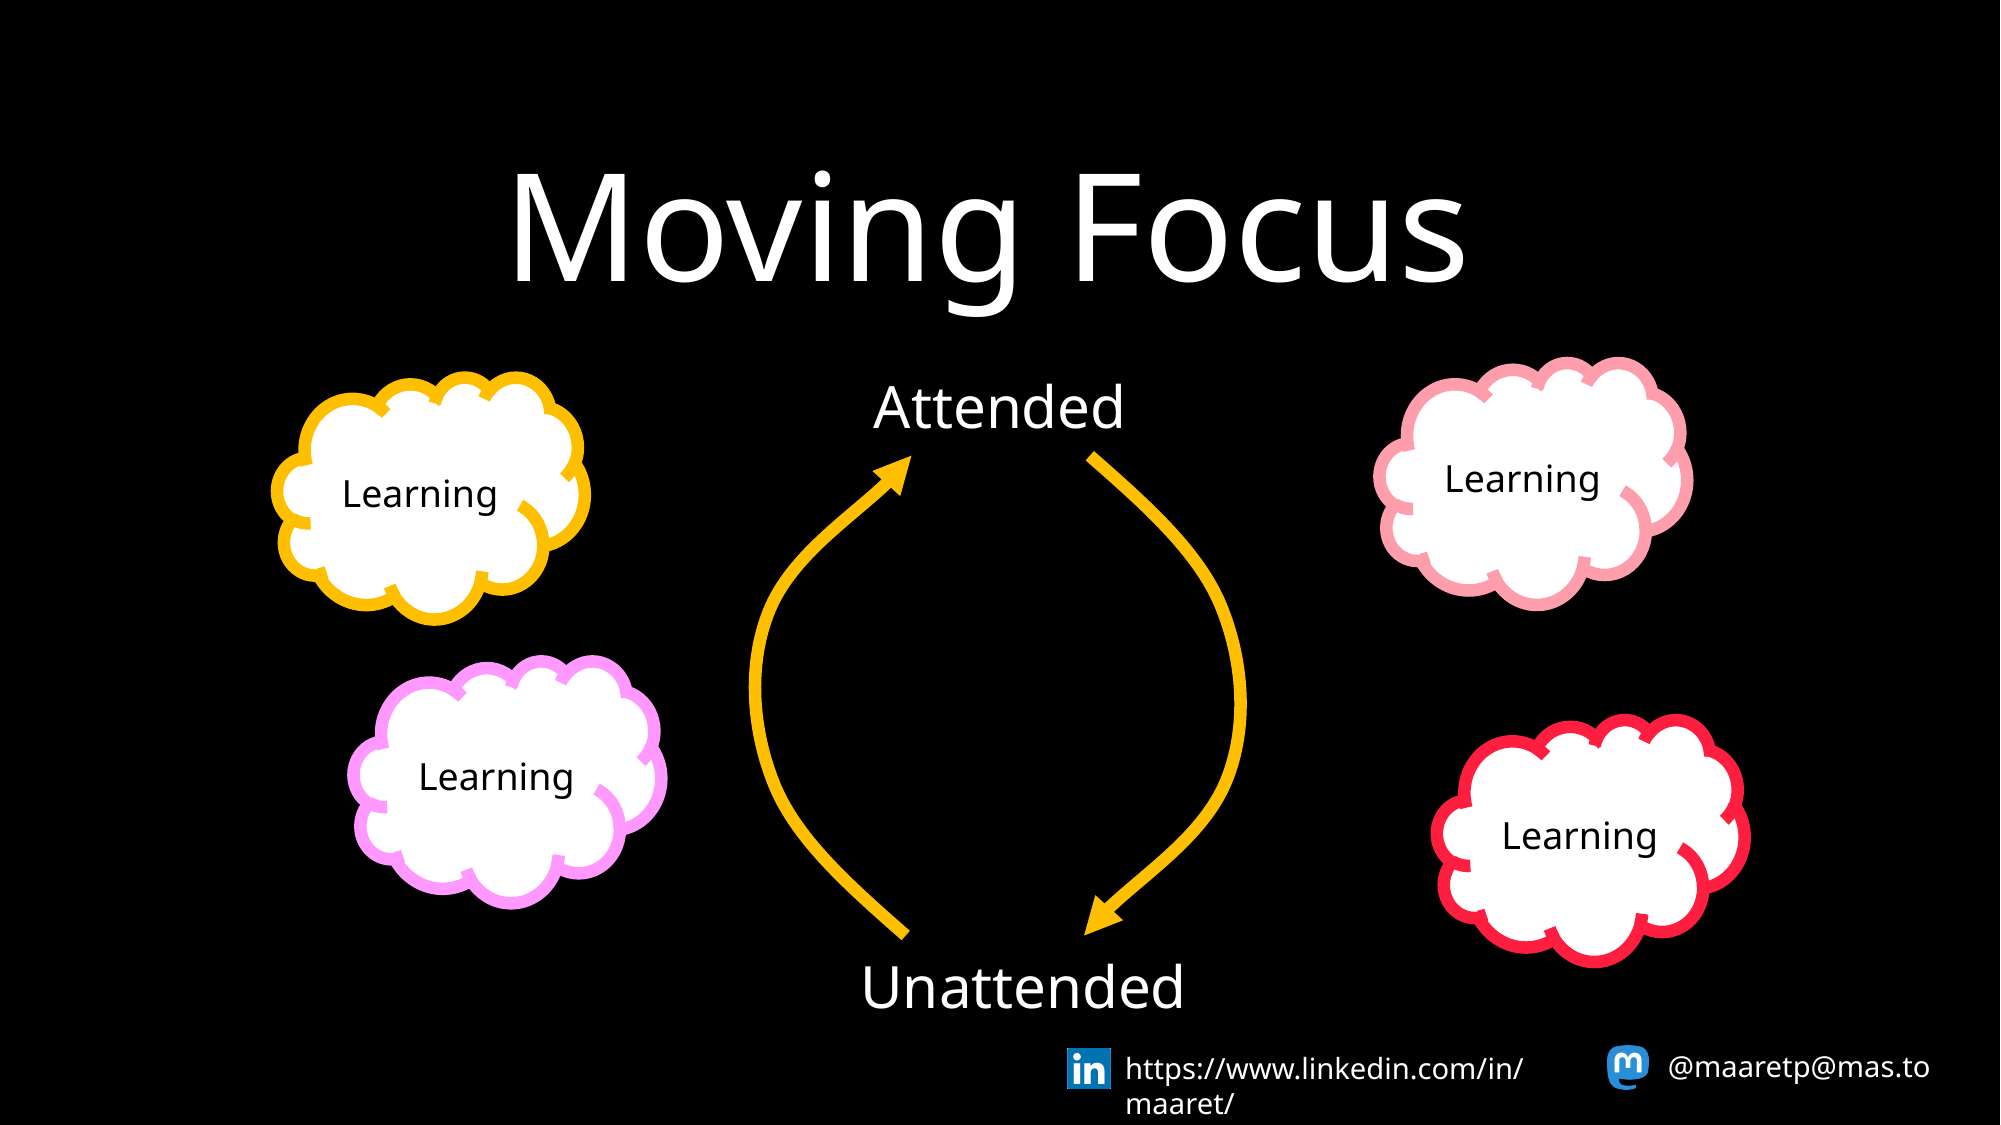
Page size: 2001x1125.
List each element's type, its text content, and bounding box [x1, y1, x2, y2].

text_box Unattended [845, 943, 1202, 1028]
text_box [752, 455, 912, 938]
text_box Moving Focus [488, 124, 1486, 320]
text_box Learning [1435, 718, 1747, 964]
picture [1067, 1048, 1111, 1089]
text_box Attended [859, 362, 1141, 447]
text_box [1084, 454, 1243, 936]
text_box Learning [275, 376, 587, 622]
picture [1607, 1045, 1649, 1090]
text_box Learning [1377, 361, 1689, 607]
text_box Learning [351, 659, 663, 905]
